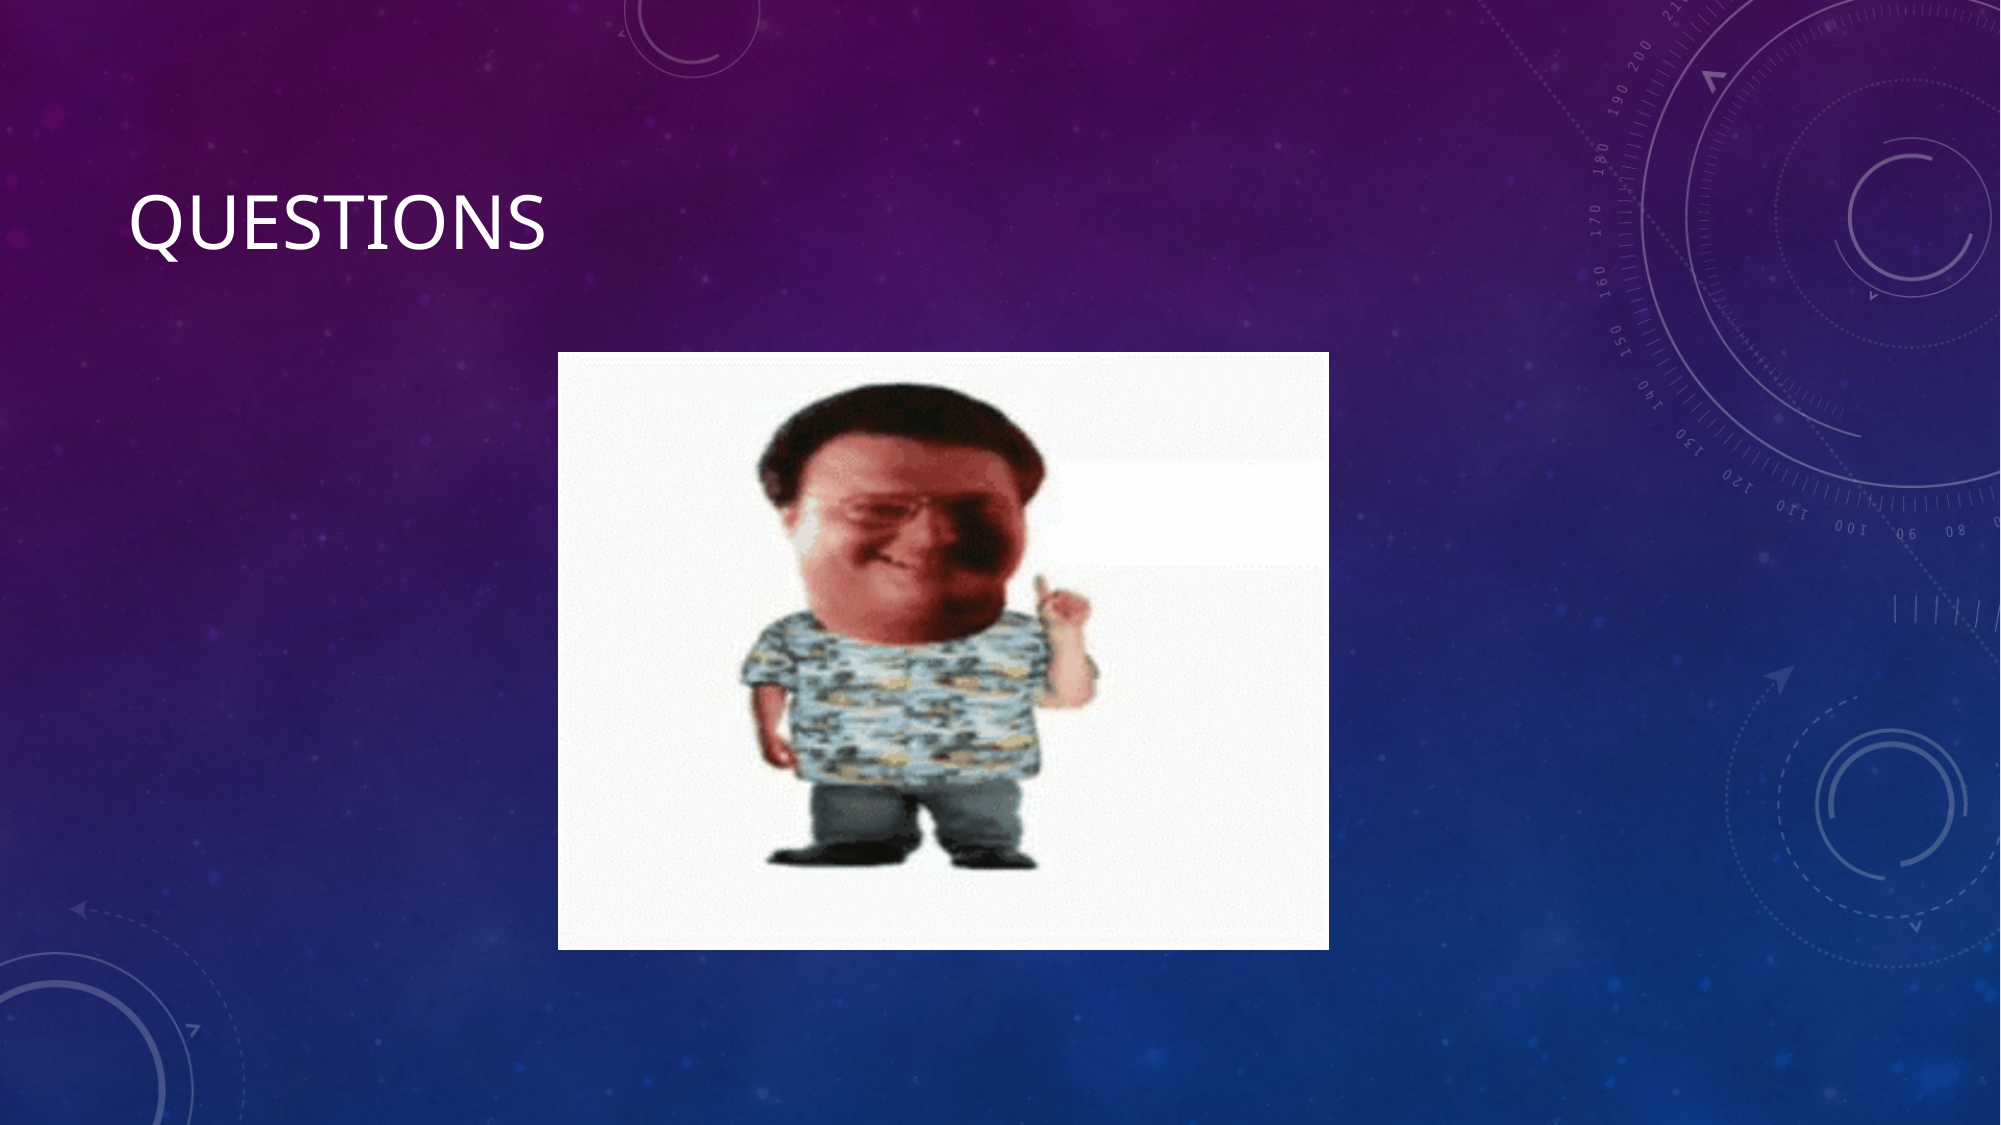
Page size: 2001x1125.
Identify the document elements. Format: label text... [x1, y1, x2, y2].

picture [0, 0, 2001, 1125]
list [557, 350, 1330, 951]
title Questions [112, 99, 1775, 339]
